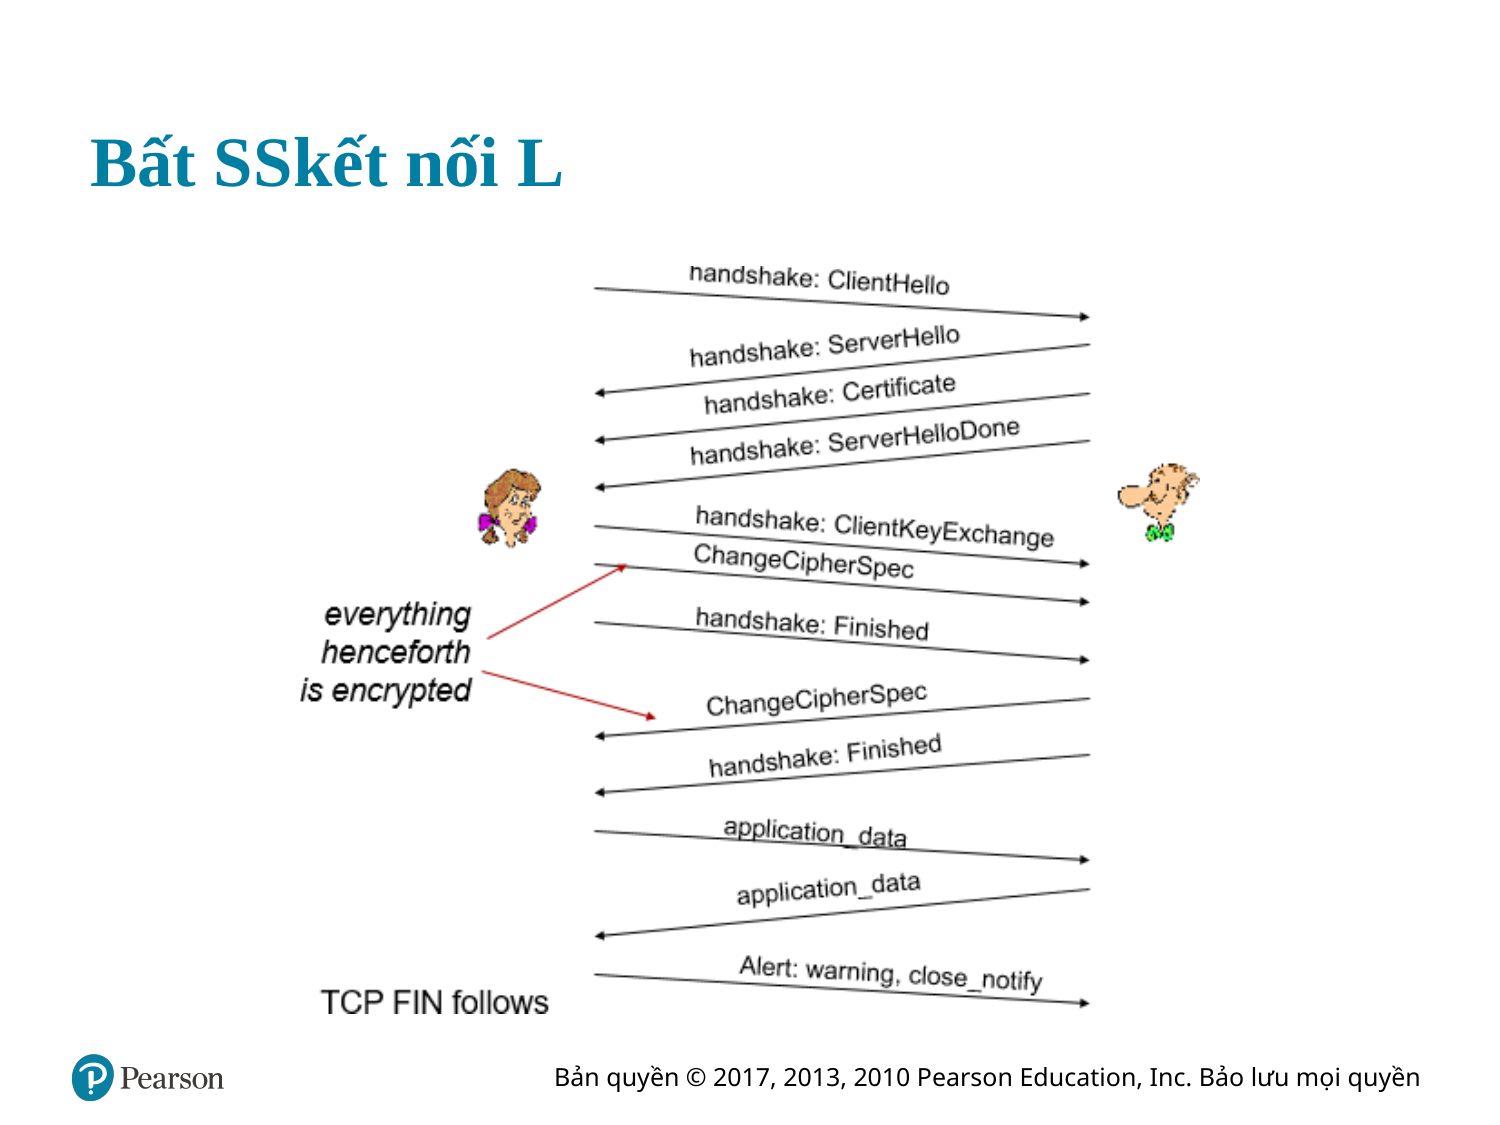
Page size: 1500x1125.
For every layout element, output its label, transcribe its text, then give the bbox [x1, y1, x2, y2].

picture [72, 1054, 88, 1070]
picture [300, 266, 1200, 1014]
title Bất S S kết nối L [75, 0, 1425, 216]
picture [72, 1087, 83, 1101]
picture [98, 1054, 224, 1101]
picture [80, 1063, 106, 1088]
